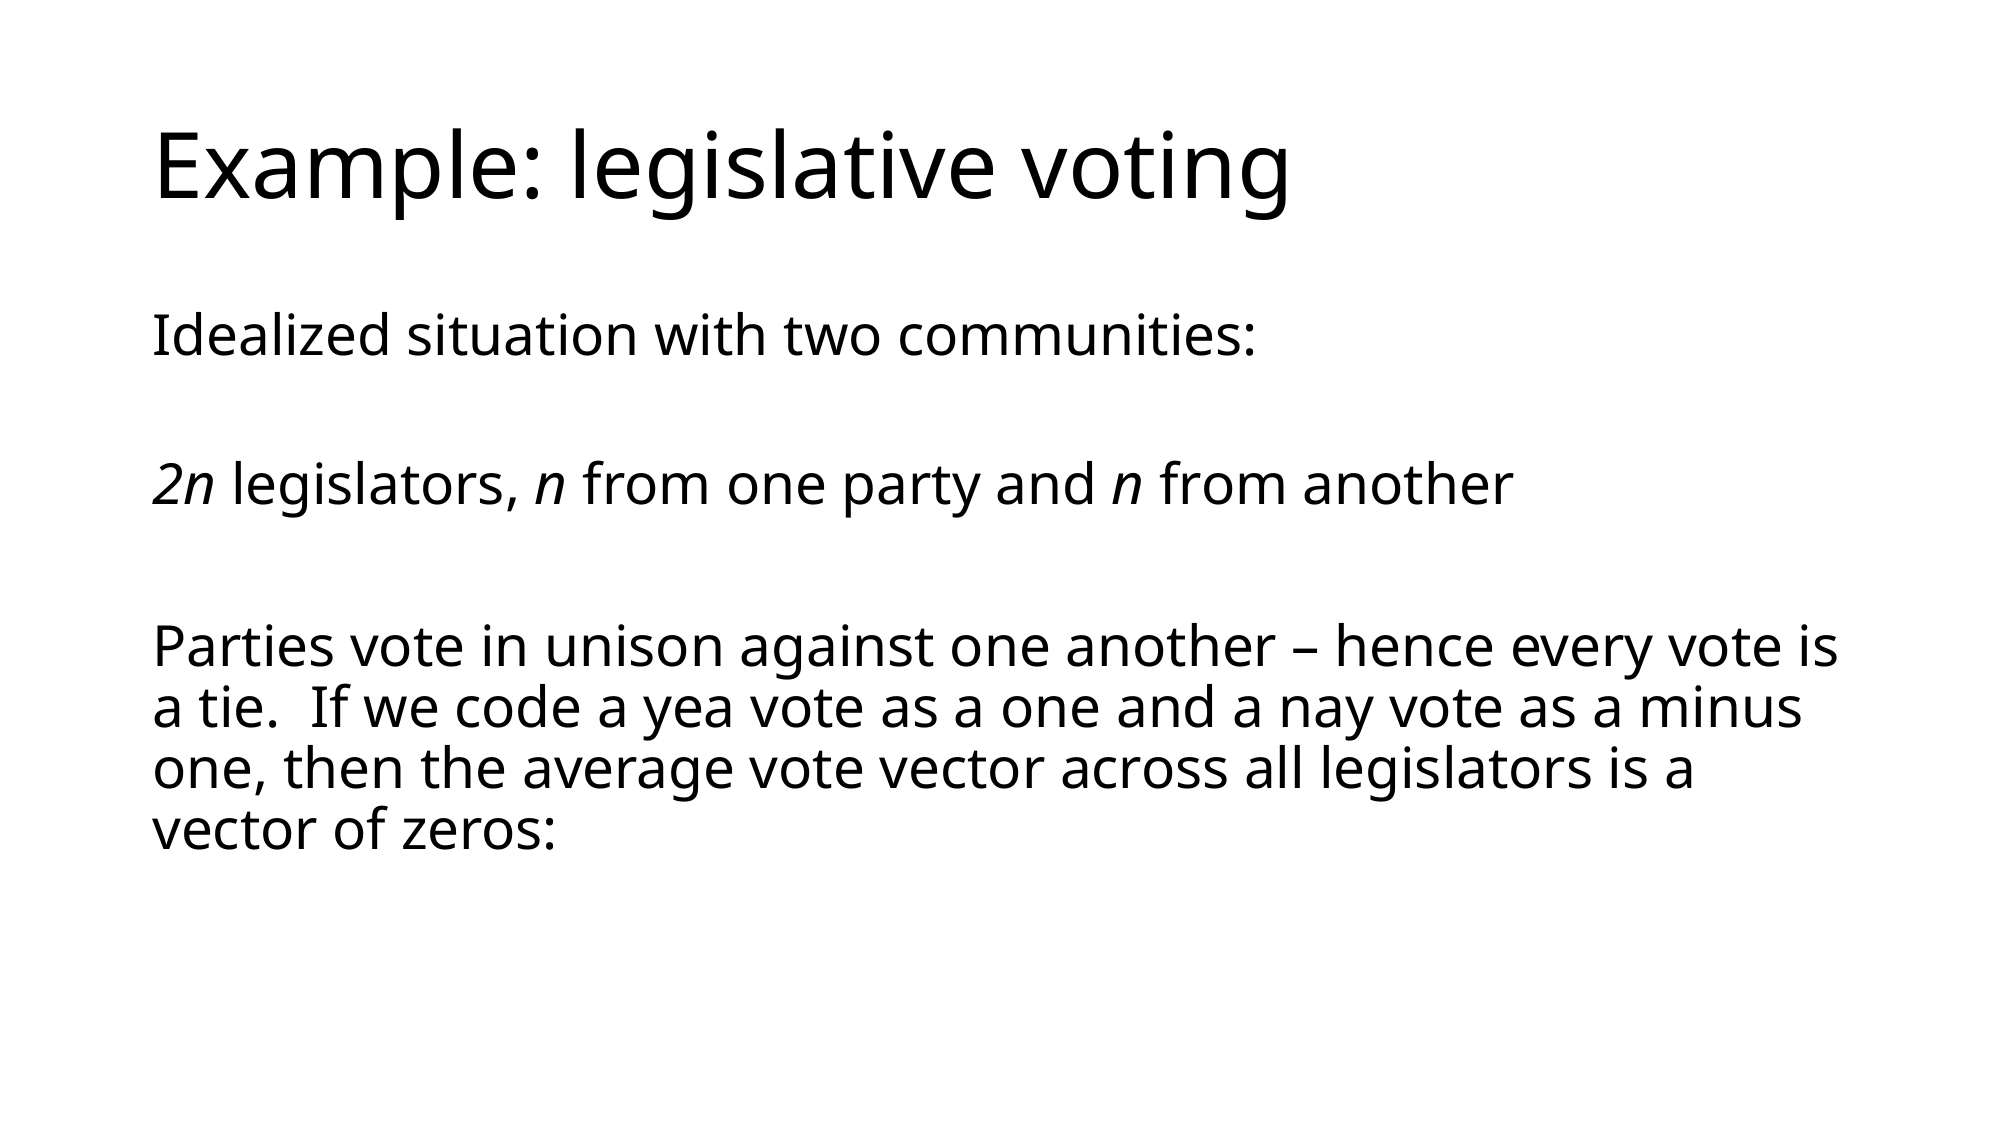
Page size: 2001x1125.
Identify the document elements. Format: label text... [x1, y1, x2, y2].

title Example: legislative voting [137, 59, 1863, 278]
